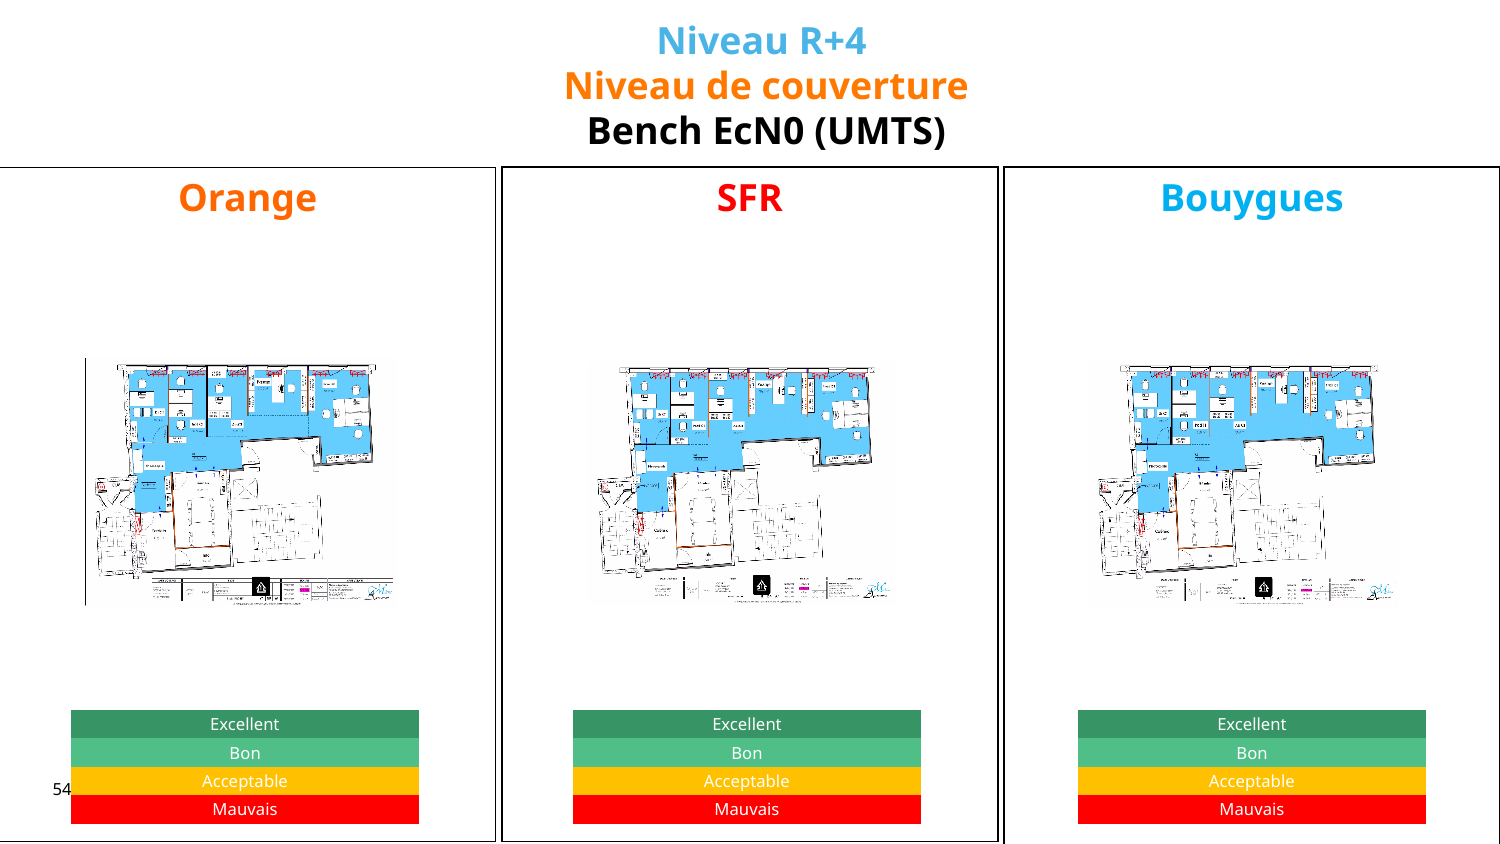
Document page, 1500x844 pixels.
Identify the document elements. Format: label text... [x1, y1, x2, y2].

text_box Orange [0, 167, 496, 330]
table_cell Bon [1078, 738, 1426, 767]
text_box Niveau R+4 Niveau de couverture Bench EcN0 (UMTS) [187, 9, 1346, 125]
table_cell Acceptable [1078, 767, 1426, 795]
table_cell Acceptable [71, 767, 419, 795]
table_cell Bon [71, 738, 419, 767]
table_cell Mauvais [71, 795, 419, 824]
table_header Excellent [1078, 710, 1426, 738]
text_box SFR [501, 167, 998, 335]
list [1008, 328, 1496, 610]
table_cell Bon [573, 738, 921, 767]
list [4, 327, 493, 611]
table_cell Mauvais [573, 795, 921, 824]
text_box Orange [0, 615, 496, 842]
text_box Bouygues [1003, 167, 1500, 333]
table_header Excellent [573, 710, 921, 738]
table_cell Acceptable [573, 767, 921, 795]
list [506, 330, 994, 609]
table_cell Mauvais [1078, 795, 1426, 824]
text_box Bouygues [1003, 612, 1500, 844]
table_header Excellent [71, 710, 419, 738]
text_box SFR [501, 609, 998, 842]
